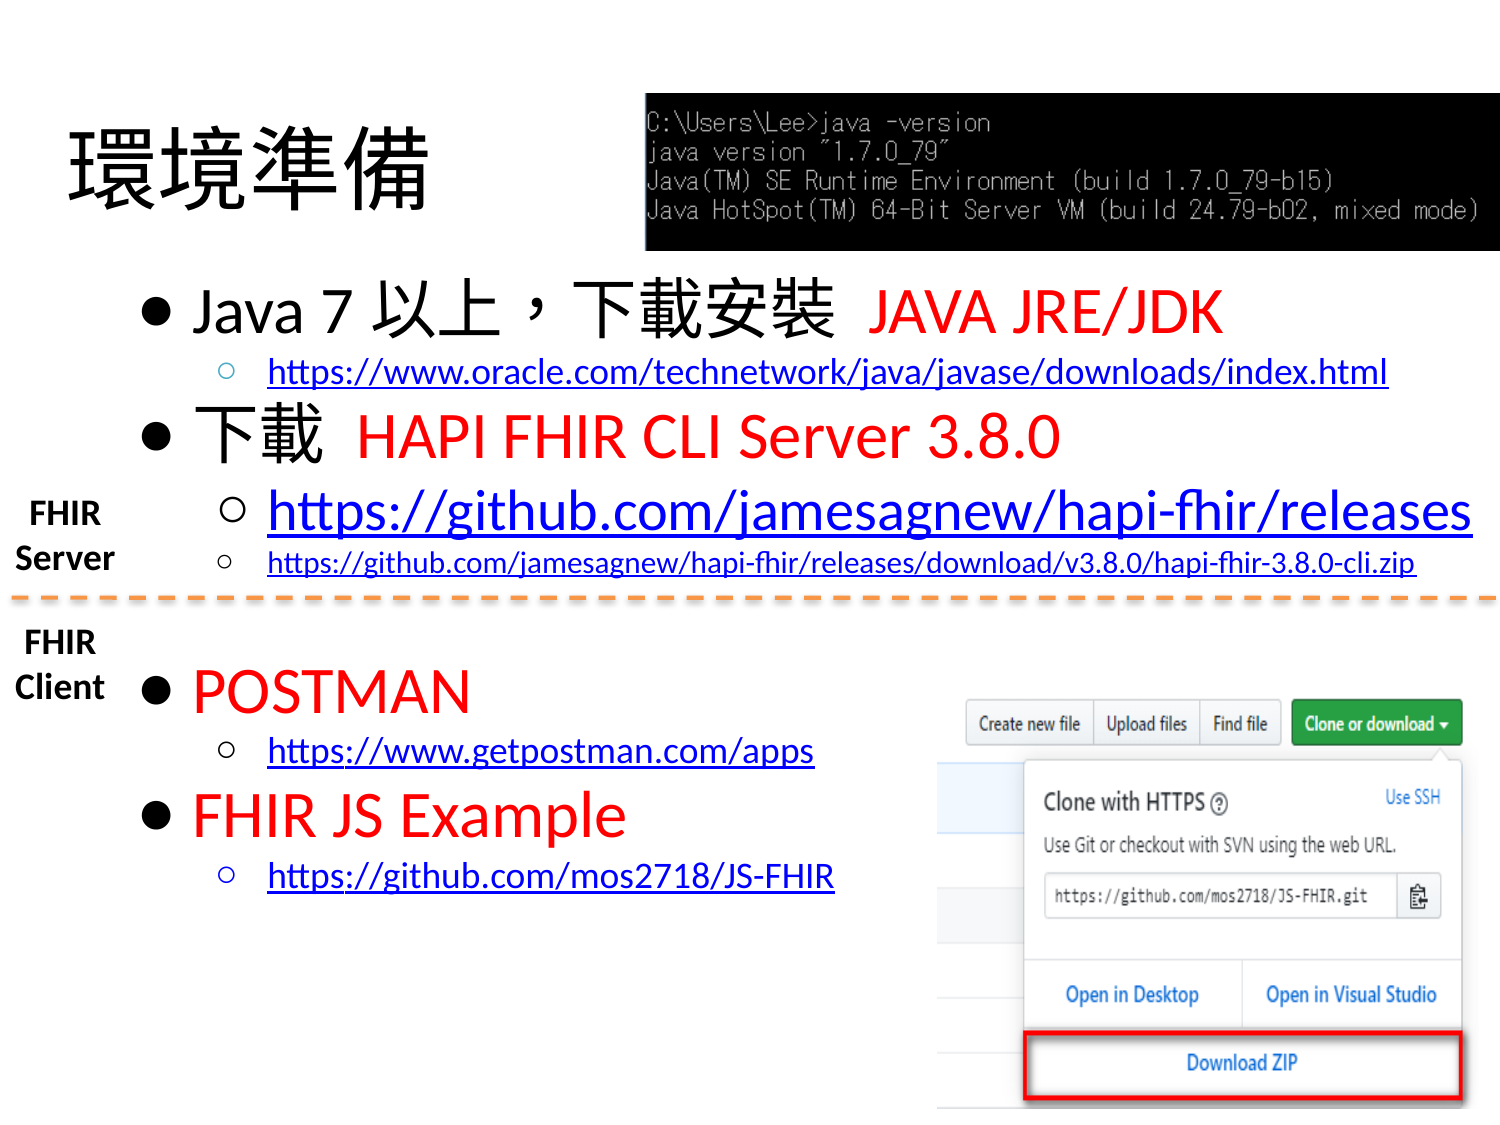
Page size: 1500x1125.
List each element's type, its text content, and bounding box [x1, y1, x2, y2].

text_box FHIR Client [0, 609, 121, 715]
title 環境準備 [51, 97, 640, 223]
picture [644, 93, 1500, 252]
text_box FHIR Server [0, 480, 131, 586]
list Java 7以上，下載安裝 JAVA JRE/JDK https://www.oracle.com/technetwork/java/javase/downloads/index.html 下載 HAPI FHIR CLI Server 3.8.0 https://github.com/jamesagnew/hapi-fhir/releases https://github.com/jamesagnew/hapi-fhir/releases/download/v3.8.0/hapi-fhir-3.8.0-cli.zip POSTMAN https://www.getpostman.com/apps FHIR JS Example https://github.com/mos2718/JS-FHIR [102, 252, 1500, 597]
list Java 7以上，下載安裝 JAVA JRE/JDK https://www.oracle.com/technetwork/java/javase/downloads/index.html 下載 HAPI FHIR CLI Server 3.8.0 https://github.com/jamesagnew/hapi-fhir/releases https://github.com/jamesagnew/hapi-fhir/releases/download/v3.8.0/hapi-fhir-3.8.0-cli.zip POSTMAN https://www.getpostman.com/apps FHIR JS Example https://github.com/mos2718/JS-FHIR [102, 605, 1500, 1000]
picture [937, 691, 1479, 1109]
